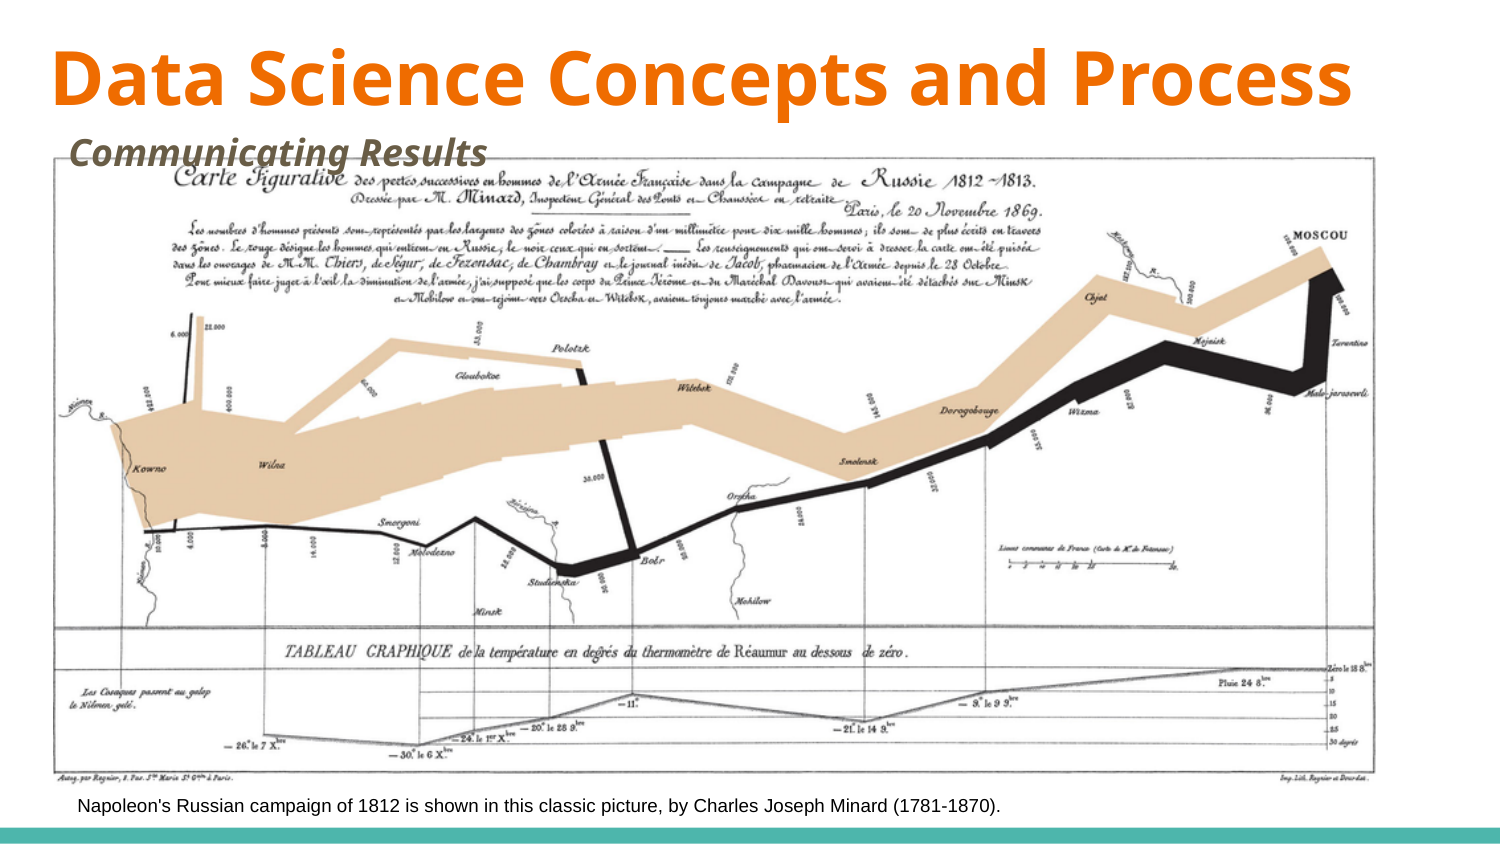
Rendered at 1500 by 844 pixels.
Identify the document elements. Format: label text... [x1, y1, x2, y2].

title Data Science Concepts and Process [34, 15, 1433, 110]
text_box Napoleon's Russian campaign of 1812 is shown in this classic picture, by Charles Joseph Minard (1781-1870). [62, 795, 1193, 810]
text_box Communicating Results [53, 118, 554, 154]
picture [53, 154, 1377, 787]
